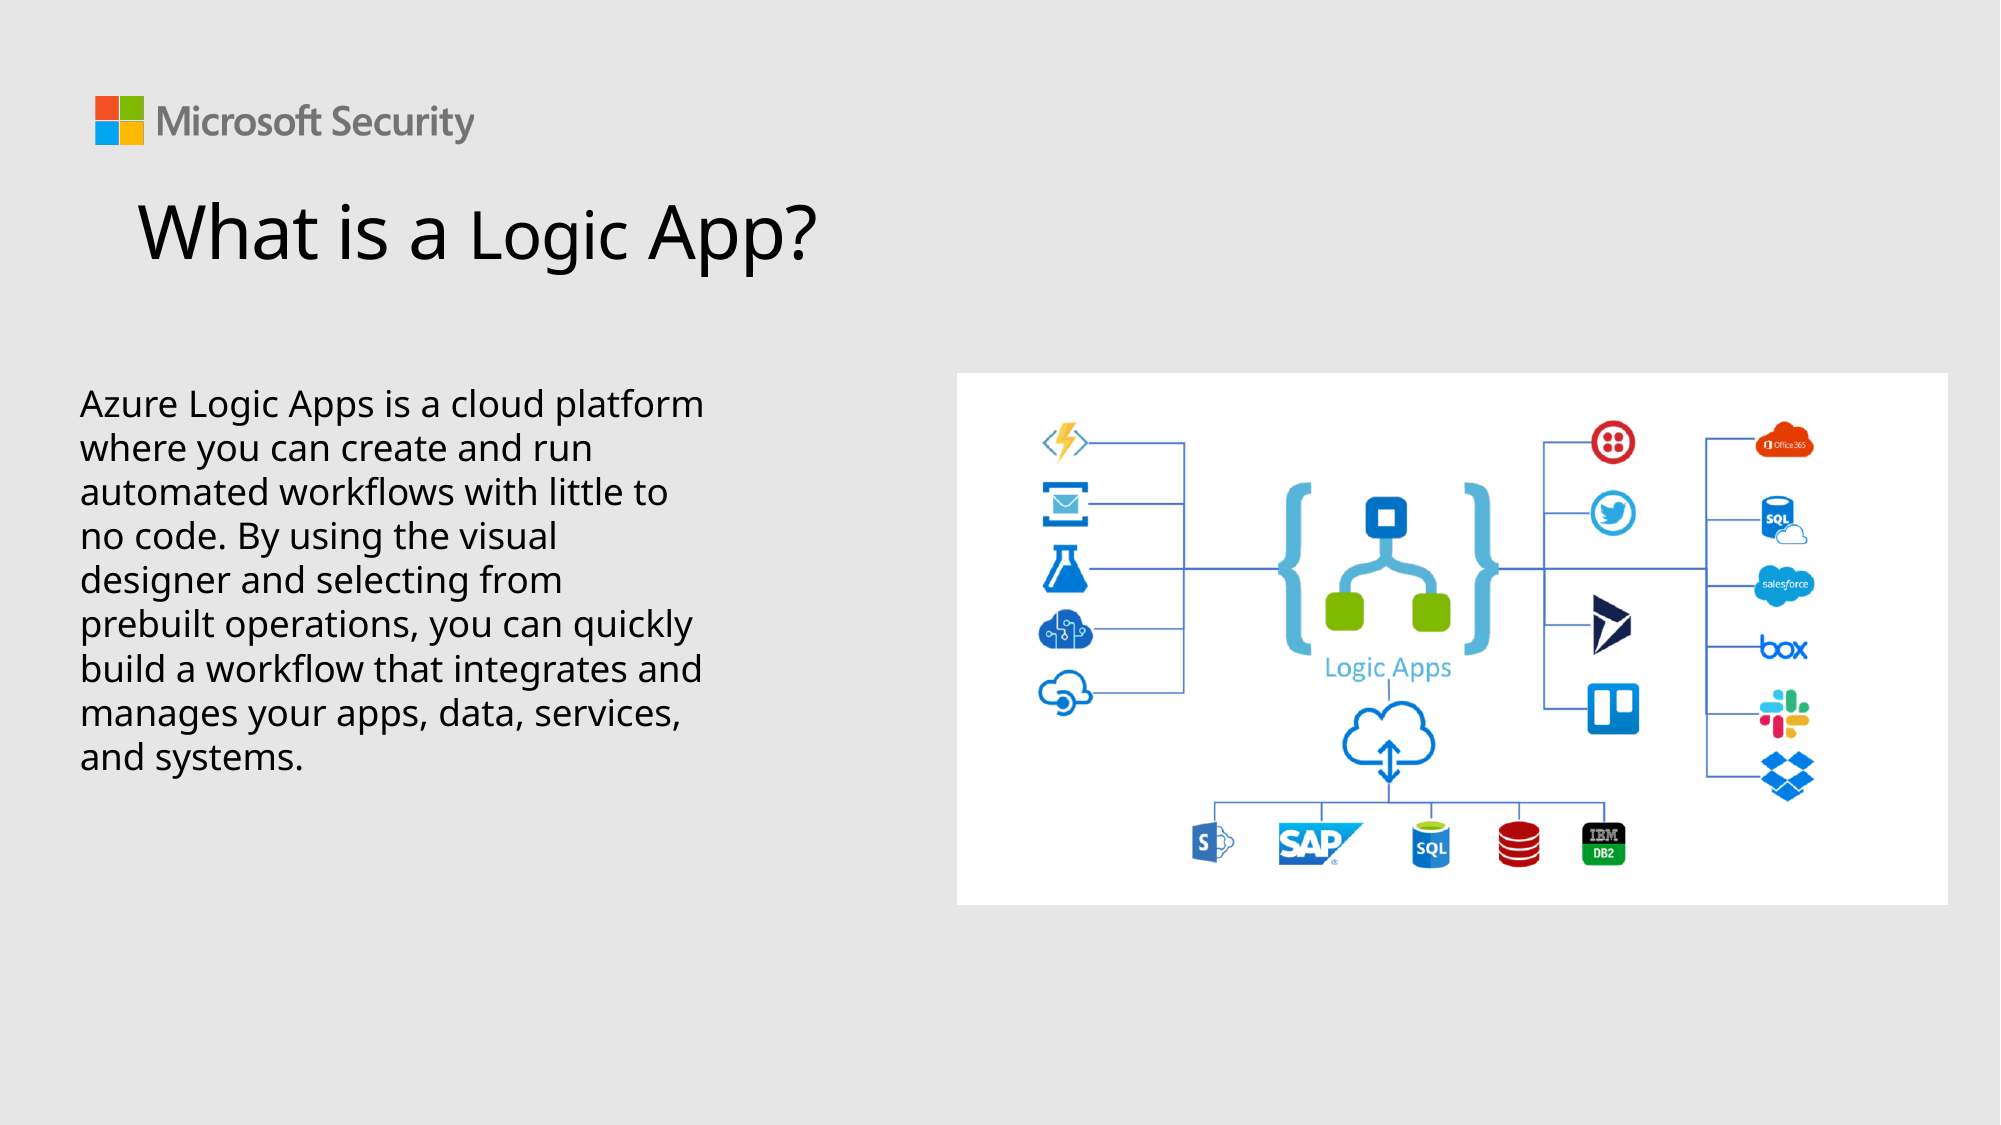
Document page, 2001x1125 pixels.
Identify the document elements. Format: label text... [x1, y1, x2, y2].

picture [957, 372, 1948, 906]
text_box Azure Logic Apps is a cloud platform where you can create and run automated workflows with little to no code. By using the visual designer and selecting from prebuilt operations, you can quickly build a workflow that integrates and manages your apps, data, services, and systems. [65, 373, 721, 785]
text_box What is a Logic App? [137, 194, 1863, 276]
